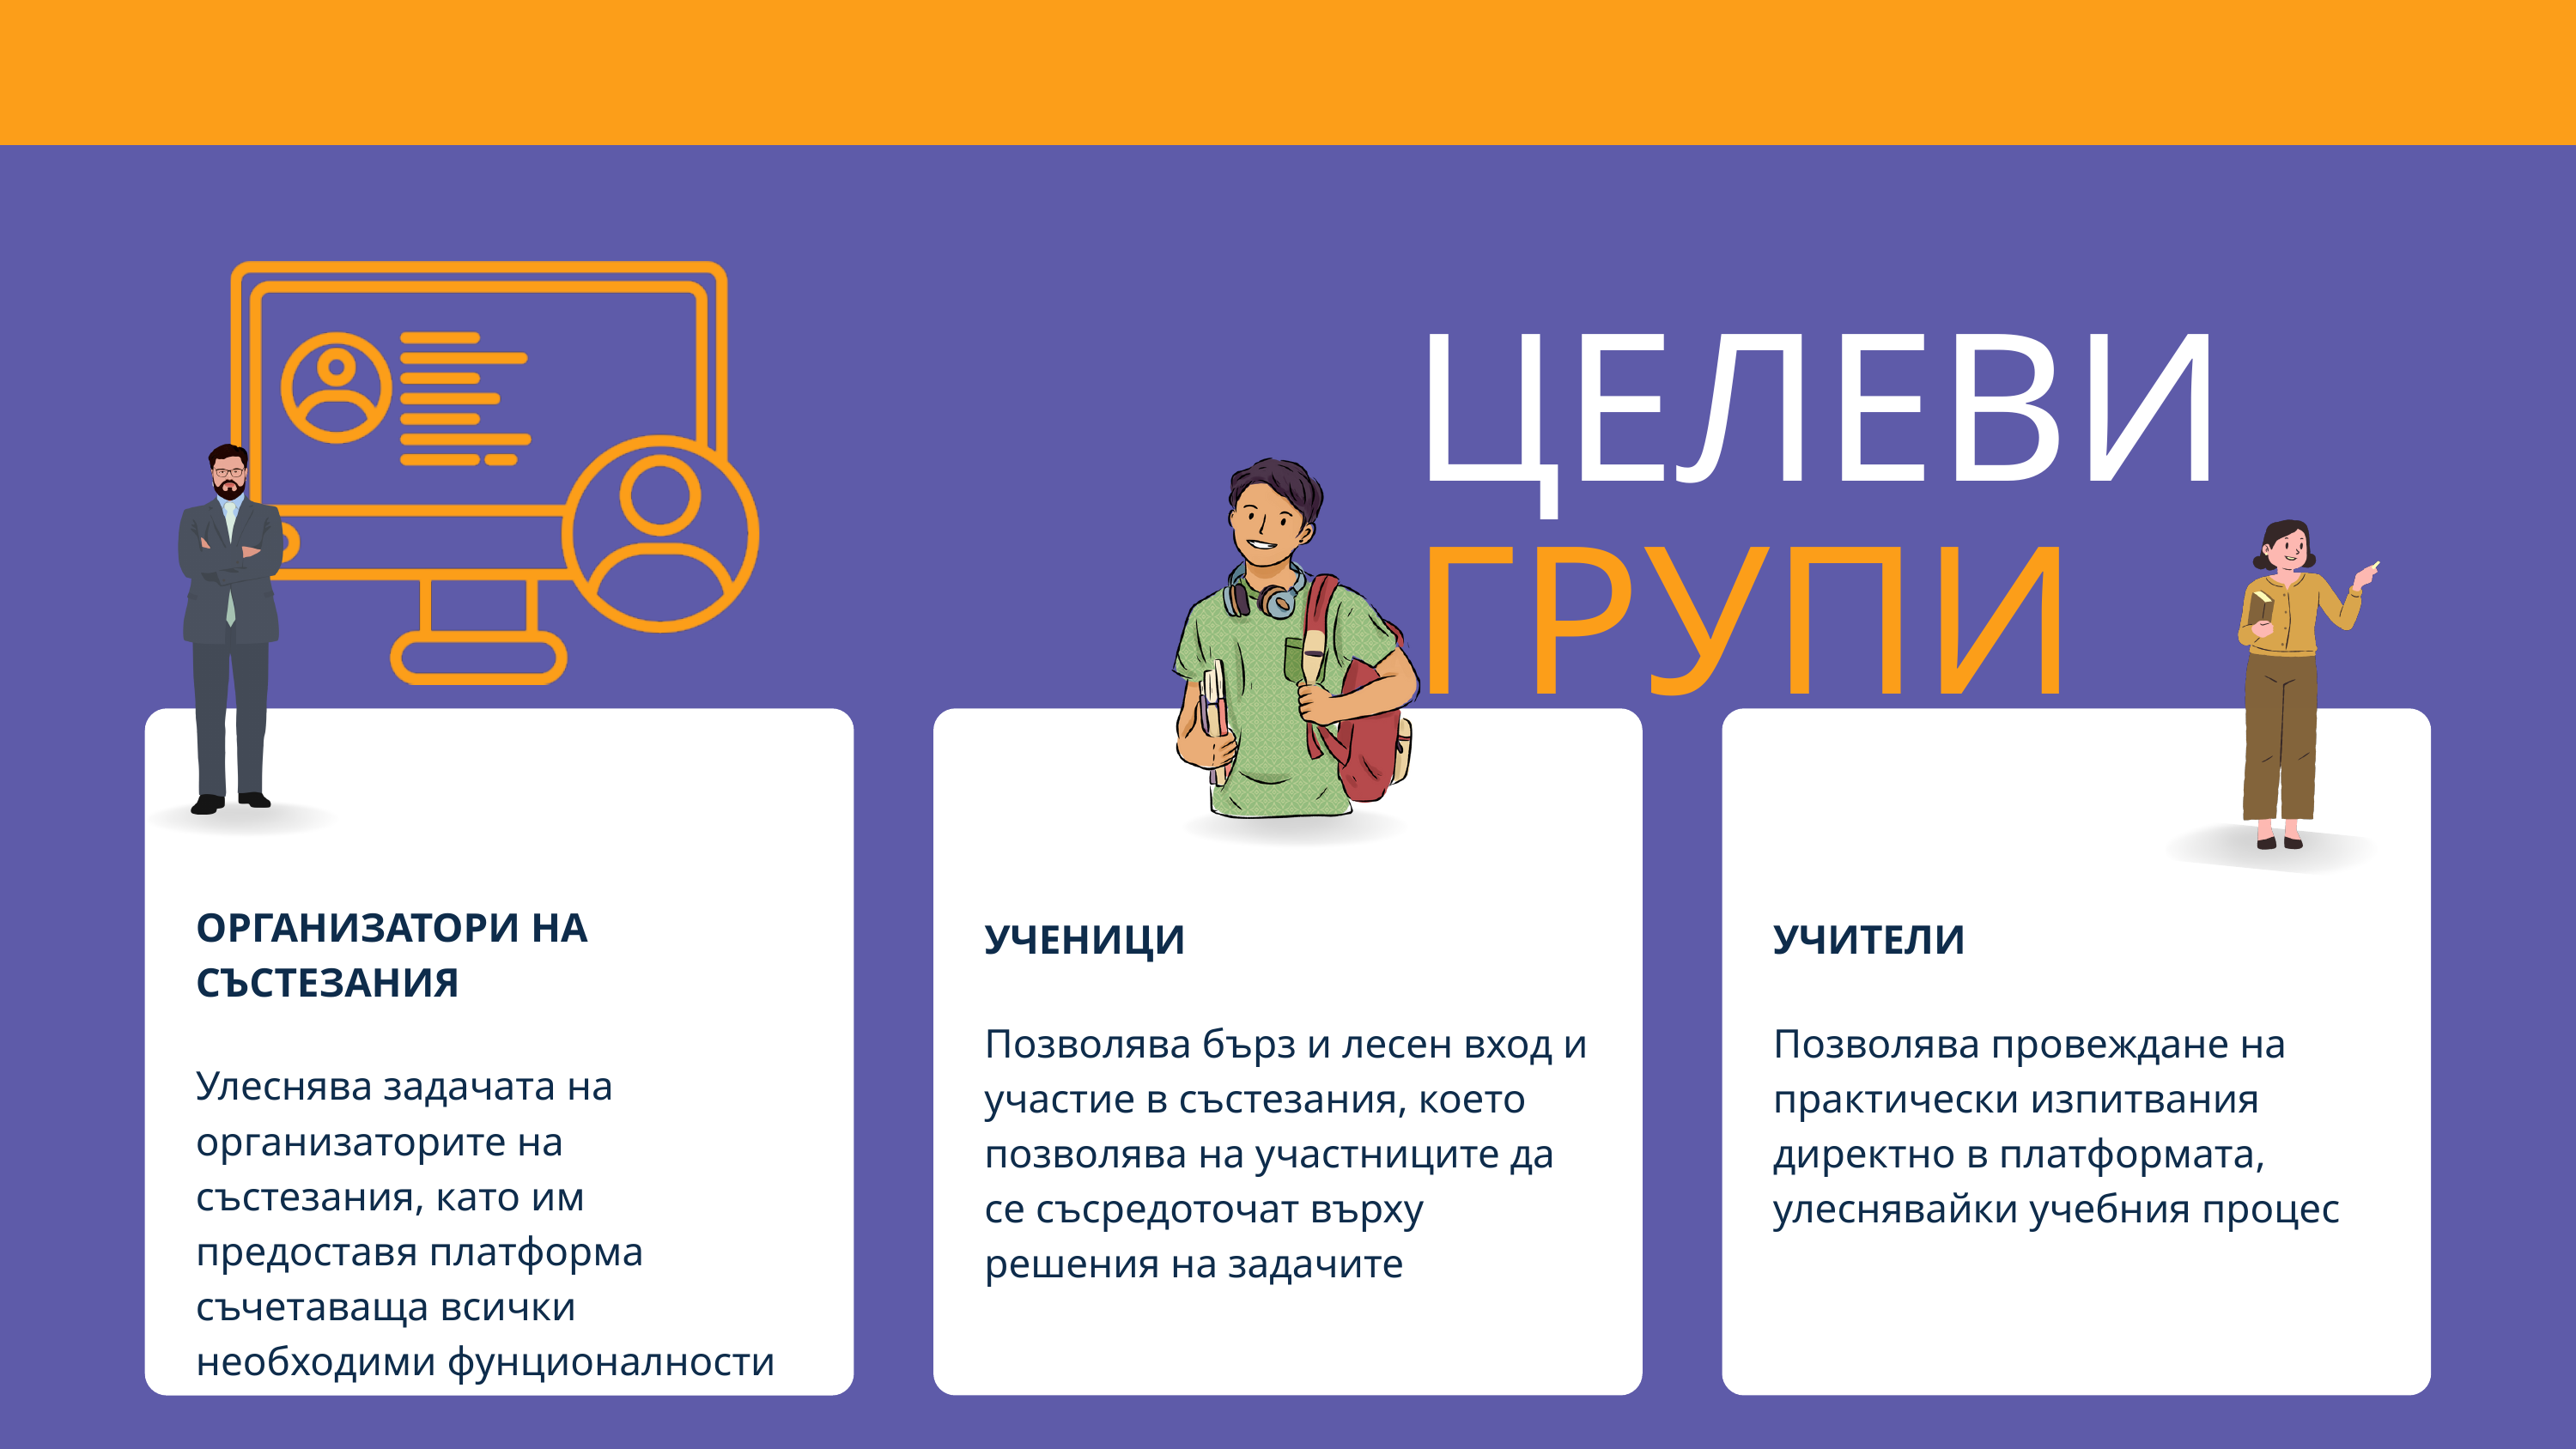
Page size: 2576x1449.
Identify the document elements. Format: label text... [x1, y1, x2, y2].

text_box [1772, 910, 2381, 1228]
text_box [195, 899, 804, 1380]
text_box [2238, 519, 2380, 706]
text_box ГРУПИ [1410, 447, 2313, 736]
text_box [1171, 458, 1421, 706]
text_box [230, 261, 760, 685]
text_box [1722, 708, 2432, 1396]
text_box ЦЕЛЕВИ [1410, 233, 2313, 447]
text_box [178, 444, 283, 706]
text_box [984, 910, 1592, 1282]
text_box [933, 708, 1643, 1396]
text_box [0, 0, 2576, 145]
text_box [144, 708, 854, 1396]
